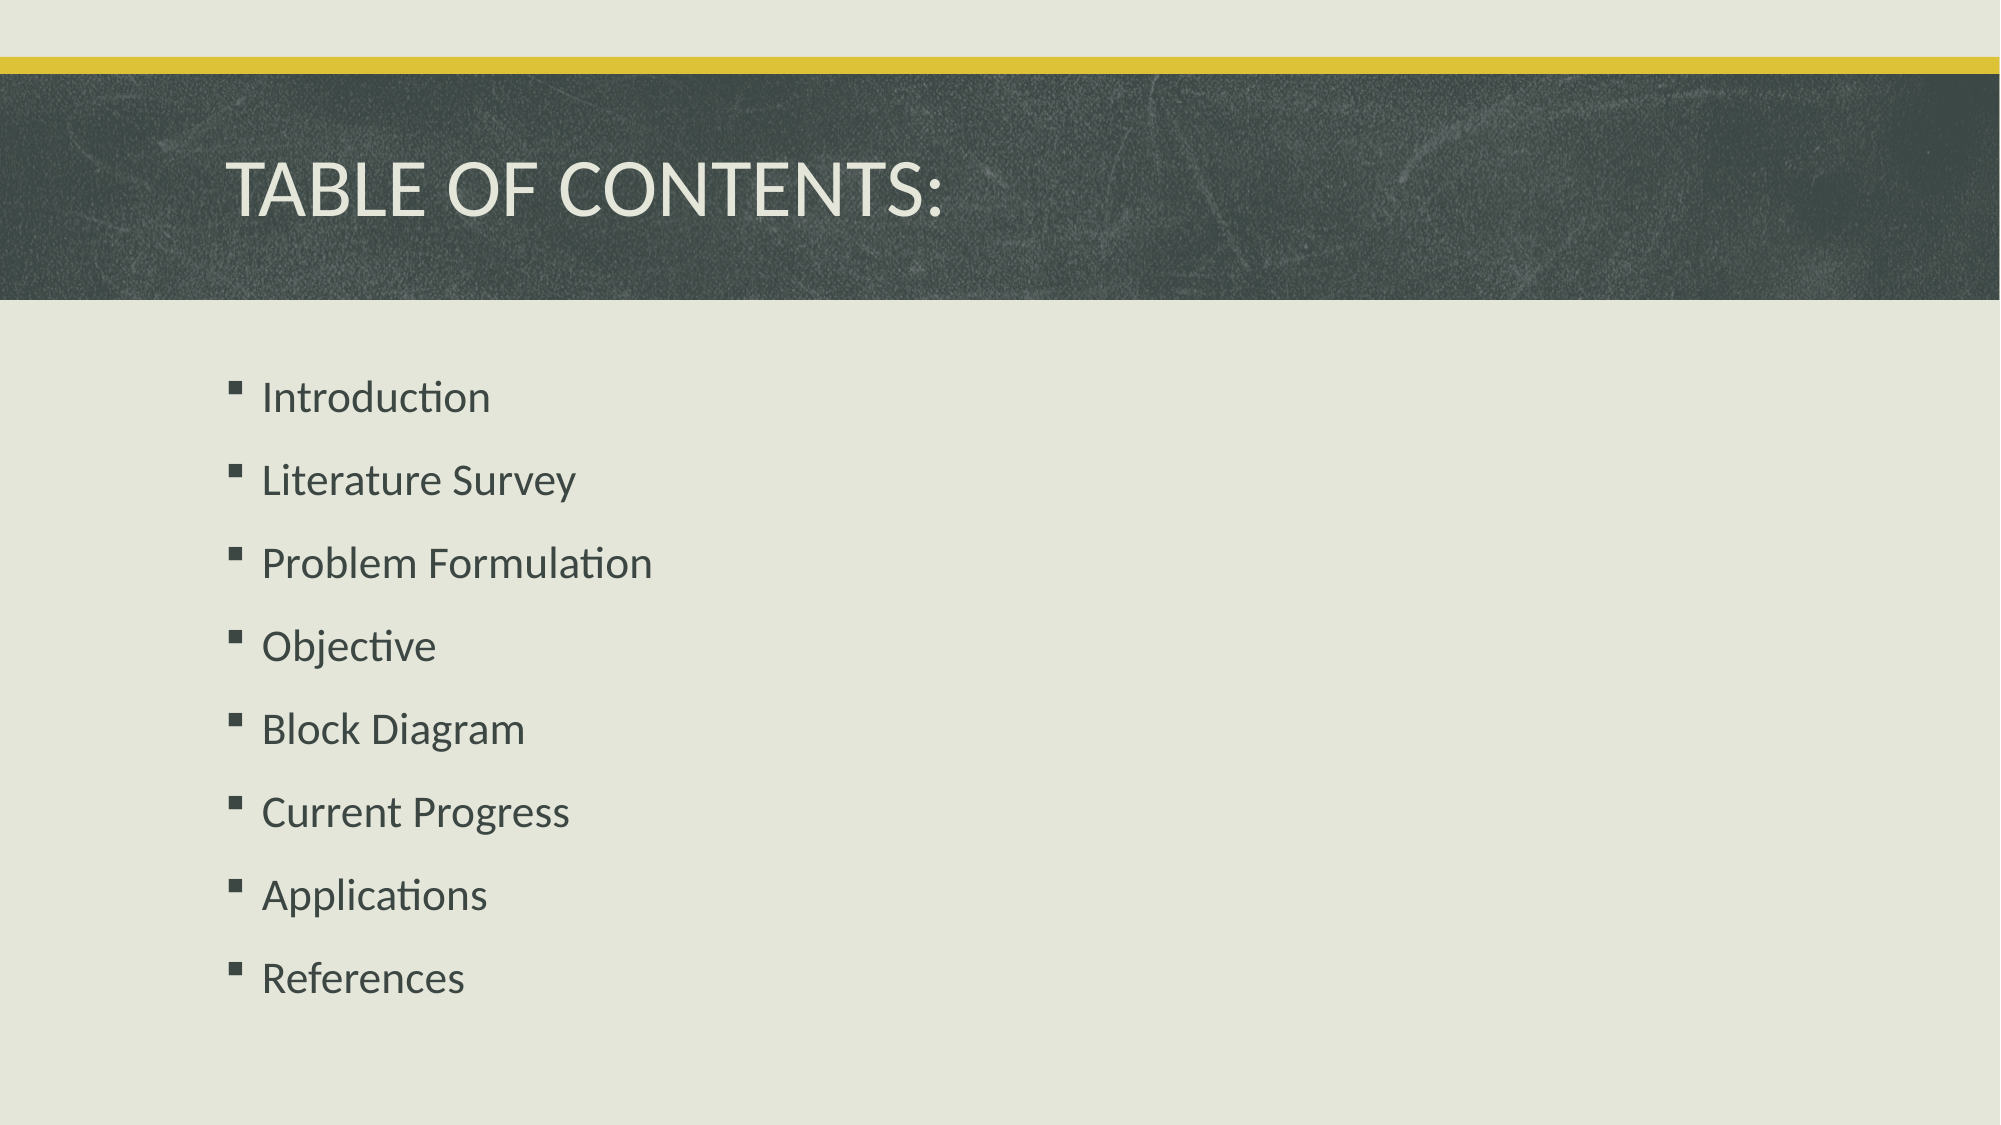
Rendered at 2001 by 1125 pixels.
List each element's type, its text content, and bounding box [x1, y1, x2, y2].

list Introduction Literature Survey Problem Formulation Objective Block Diagram Current Progress Applications References [210, 359, 1790, 1014]
title TABLE OF CONTENTS: [210, 76, 1790, 300]
picture [0, 74, 2000, 300]
